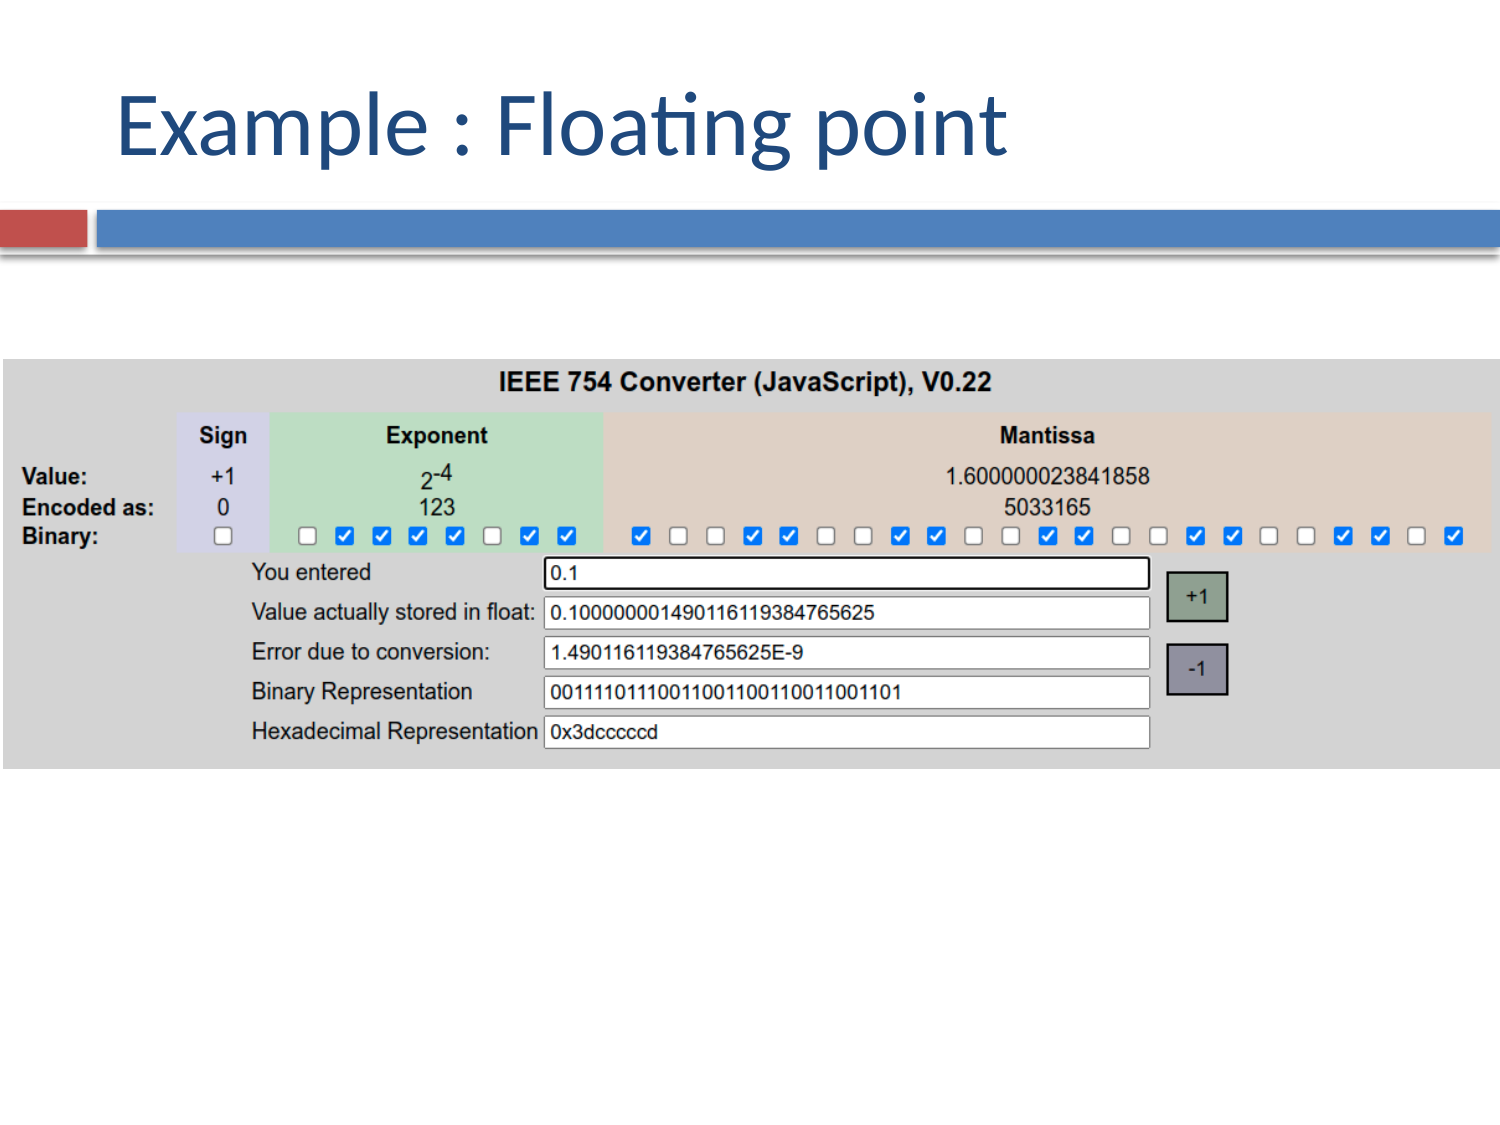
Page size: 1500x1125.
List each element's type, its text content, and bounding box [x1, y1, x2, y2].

picture [3, 359, 1500, 769]
text_box Example : Floating point [100, 37, 1438, 200]
